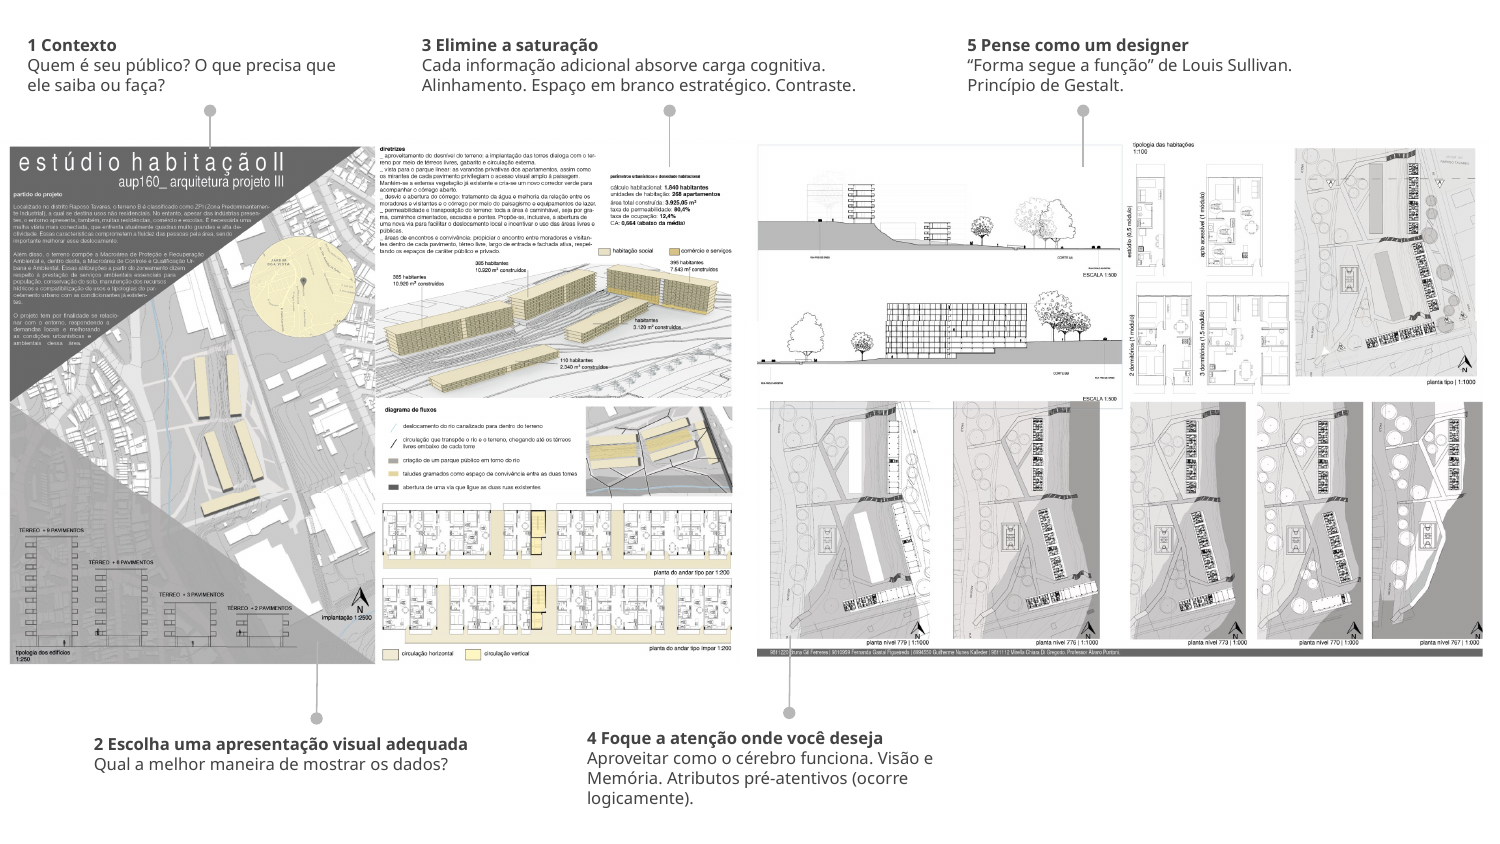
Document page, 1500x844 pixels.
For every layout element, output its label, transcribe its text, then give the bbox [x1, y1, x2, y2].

picture [747, 137, 1490, 321]
text_box 4 Foque a atenção onde você deseja Aproveitar como o cérebro funciona. Visão e Memória. Atributos pré-atentivos (ocorre logicamente). [572, 713, 1008, 823]
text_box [0, 137, 1483, 665]
text_box 3 Elimine a saturação Cada informação adicional absorve carga cognitiva. Alinhamento. Espaço em branco estratégico. Contraste. [406, 19, 912, 110]
text_box 2 Escolha uma apresentação visual adequada Qual a melhor maneira de mostrar os dados? [78, 718, 514, 789]
text_box 1 Contexto Quem é seu público? O que precisa que ele saiba ou faça? [12, 19, 367, 110]
text_box 5 Pense como um designer “Forma segue a função” de Louis Sullivan. Princípio de Gestalt. [952, 19, 1457, 110]
